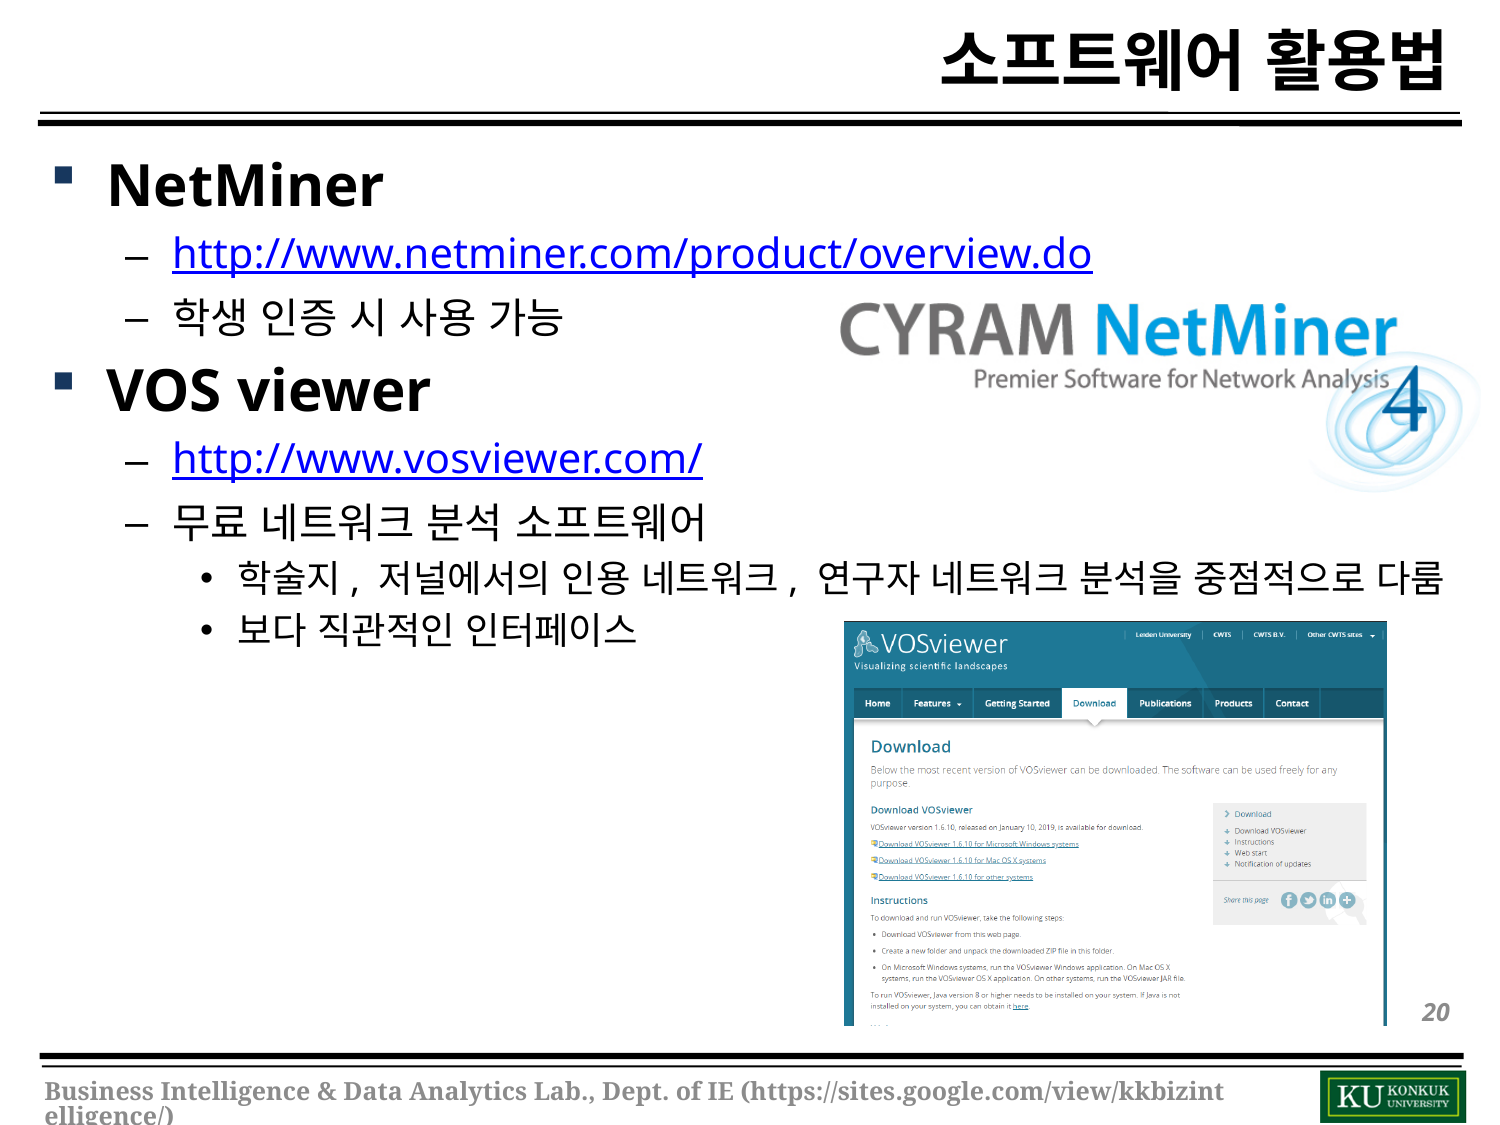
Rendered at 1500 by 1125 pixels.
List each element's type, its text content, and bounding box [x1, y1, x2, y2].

list NetMiner http://www.netminer.com/product/overview.do 학생 인증 시 사용 가능 VOS viewer http://www.vosviewer.com/ 무료 네트워크 분석 소프트웨어 학술지, 저널에서의 인용 네트워크, 연구자 네트워크 분석을 중점적으로 다룸 보다 직관적인 인터페이스 [35, 140, 1465, 1043]
picture [839, 302, 1481, 493]
slide_number 20 [1349, 983, 1465, 1043]
picture [1320, 1068, 1467, 1123]
title 소프트웨어 활용법 [35, 11, 1465, 106]
picture [844, 621, 1387, 1027]
footer Business Intelligence & Data Analytics Lab., Dept. of IE (https://sites.google.com/view/kkbizintelligence/) [29, 1062, 1247, 1123]
